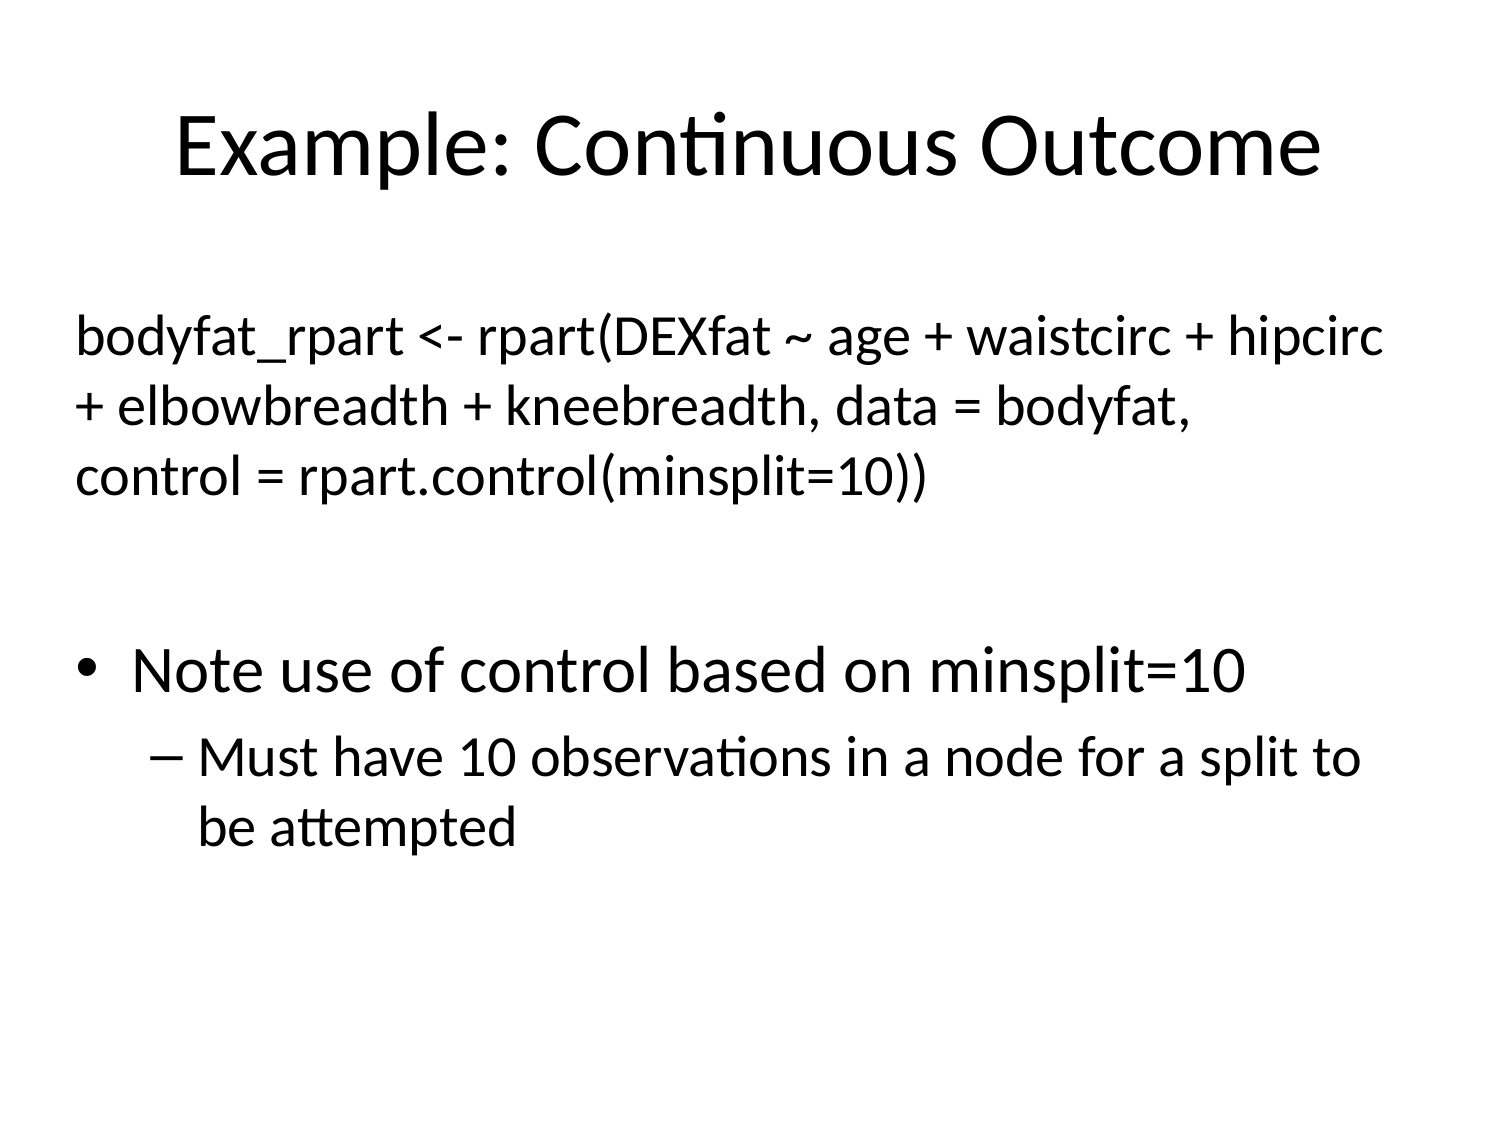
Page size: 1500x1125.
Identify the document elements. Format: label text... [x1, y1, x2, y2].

title Example: Continuous Outcome [75, 45, 1425, 233]
text_box bodyfat_rpart <- rpart(DEXfat ~ age + waistcirc + hipcirc + elbowbreadth + kneebreadth, data = bodyfat, control = rpart.control(minsplit=10)) [60, 289, 1411, 515]
list Note use of control based on minsplit=10 Must have 10 observations in a node for a split to be attempted [60, 618, 1411, 1051]
